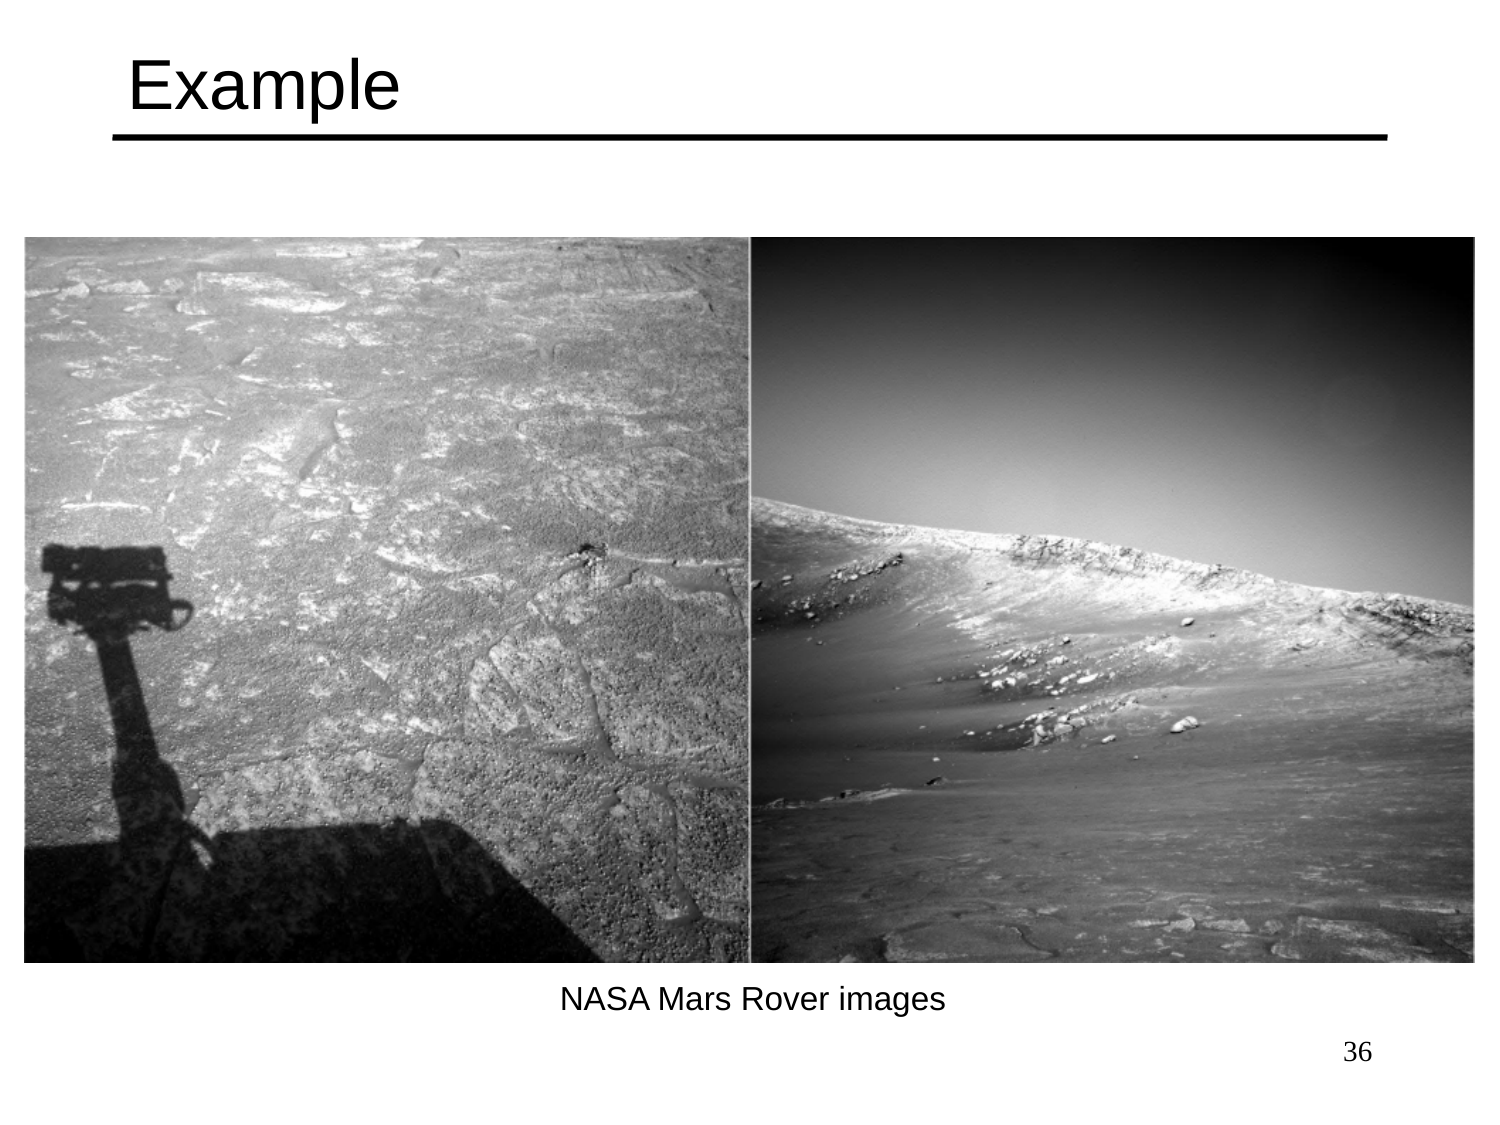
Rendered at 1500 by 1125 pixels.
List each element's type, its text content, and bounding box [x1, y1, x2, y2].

text_box 1 [1074, 1025, 1388, 1100]
picture [24, 237, 1476, 963]
text_box Example [112, 12, 1388, 150]
text_box NASA Mars Rover images [456, 971, 1050, 1025]
